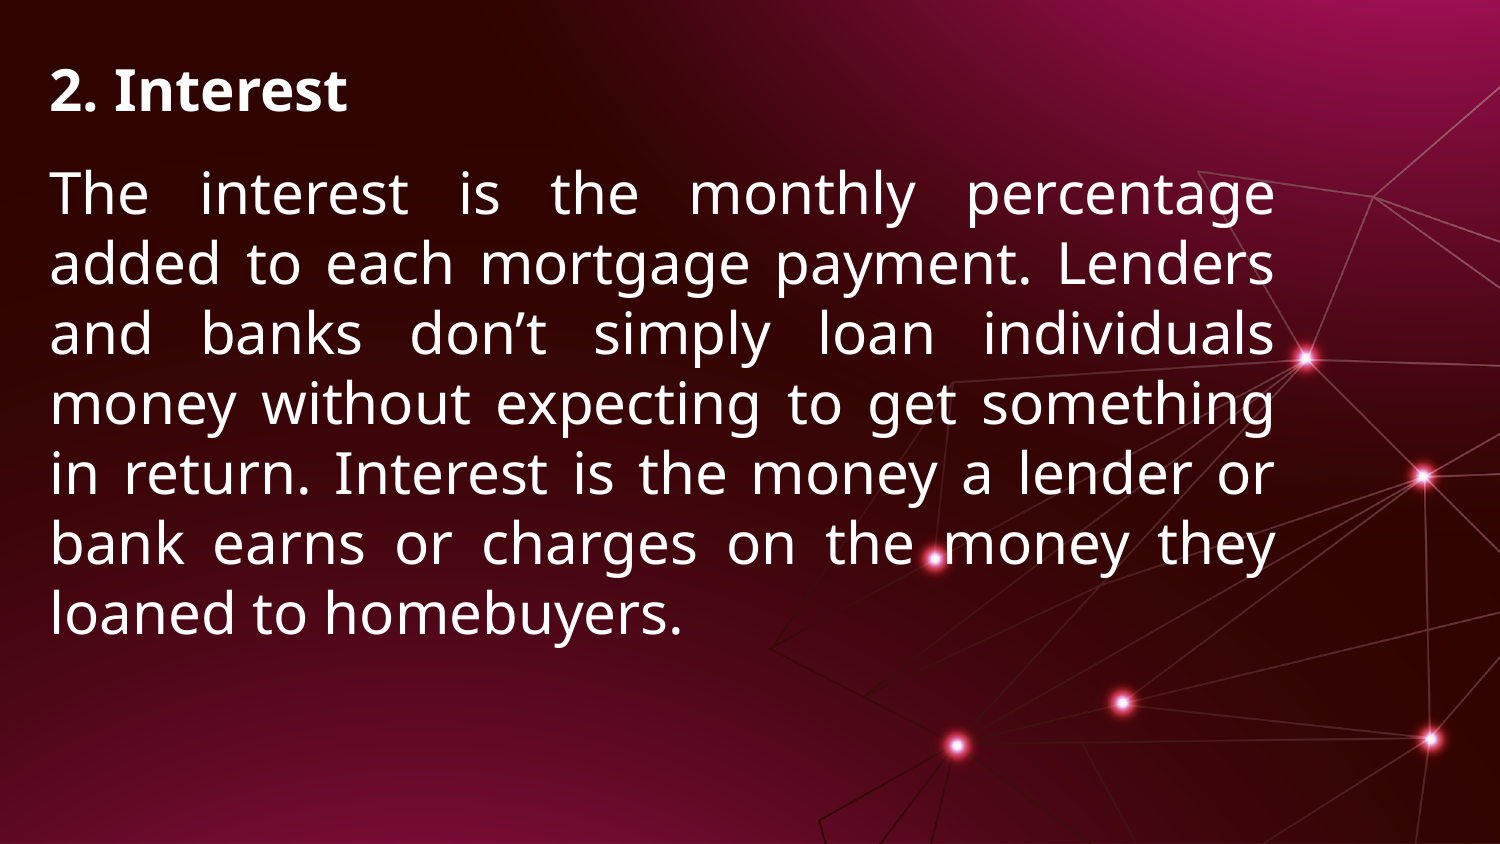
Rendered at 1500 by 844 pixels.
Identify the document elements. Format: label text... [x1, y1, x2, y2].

list 2. Interest The interest is the monthly percentage added to each mortgage payment. Lenders and banks don’t simply loan individuals money without expecting to get something in return. Interest is the money a lender or bank earns or charges on the money they loaned to homebuyers. [34, 37, 1292, 422]
picture [0, 0, 1500, 844]
